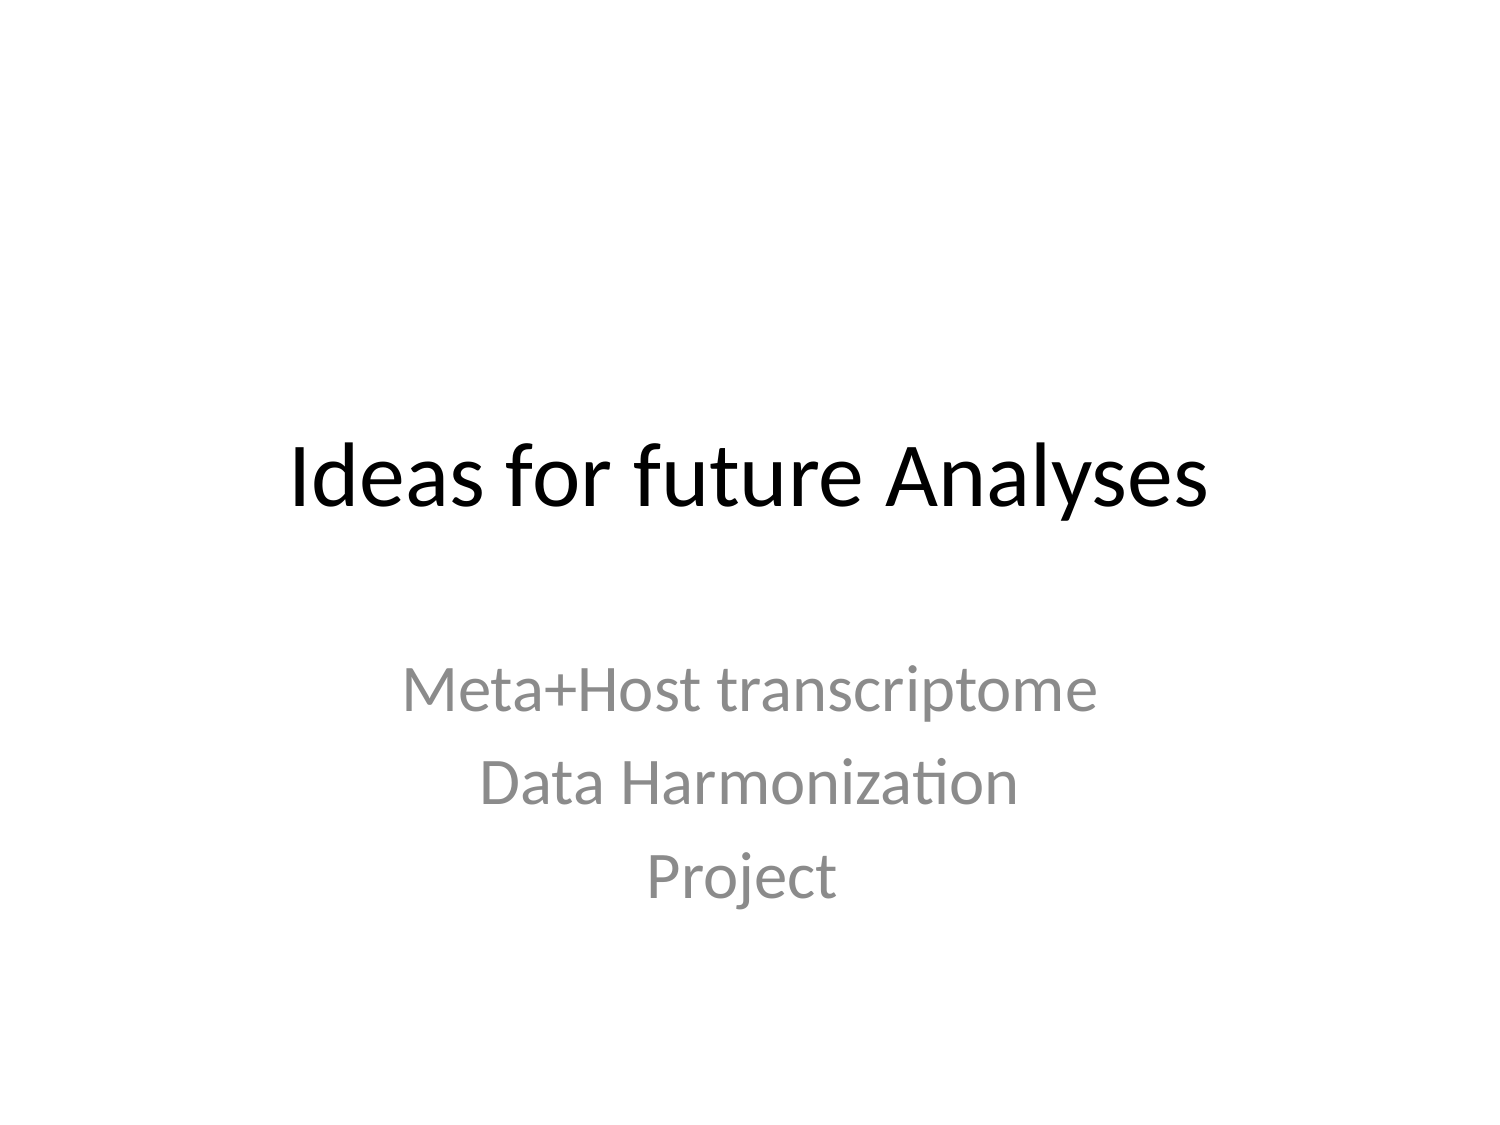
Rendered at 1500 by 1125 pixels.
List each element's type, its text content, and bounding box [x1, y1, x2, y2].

subtitle Meta+Host transcriptome Data Harmonization Project [225, 637, 1275, 925]
title Ideas for future Analyses [112, 349, 1388, 591]
